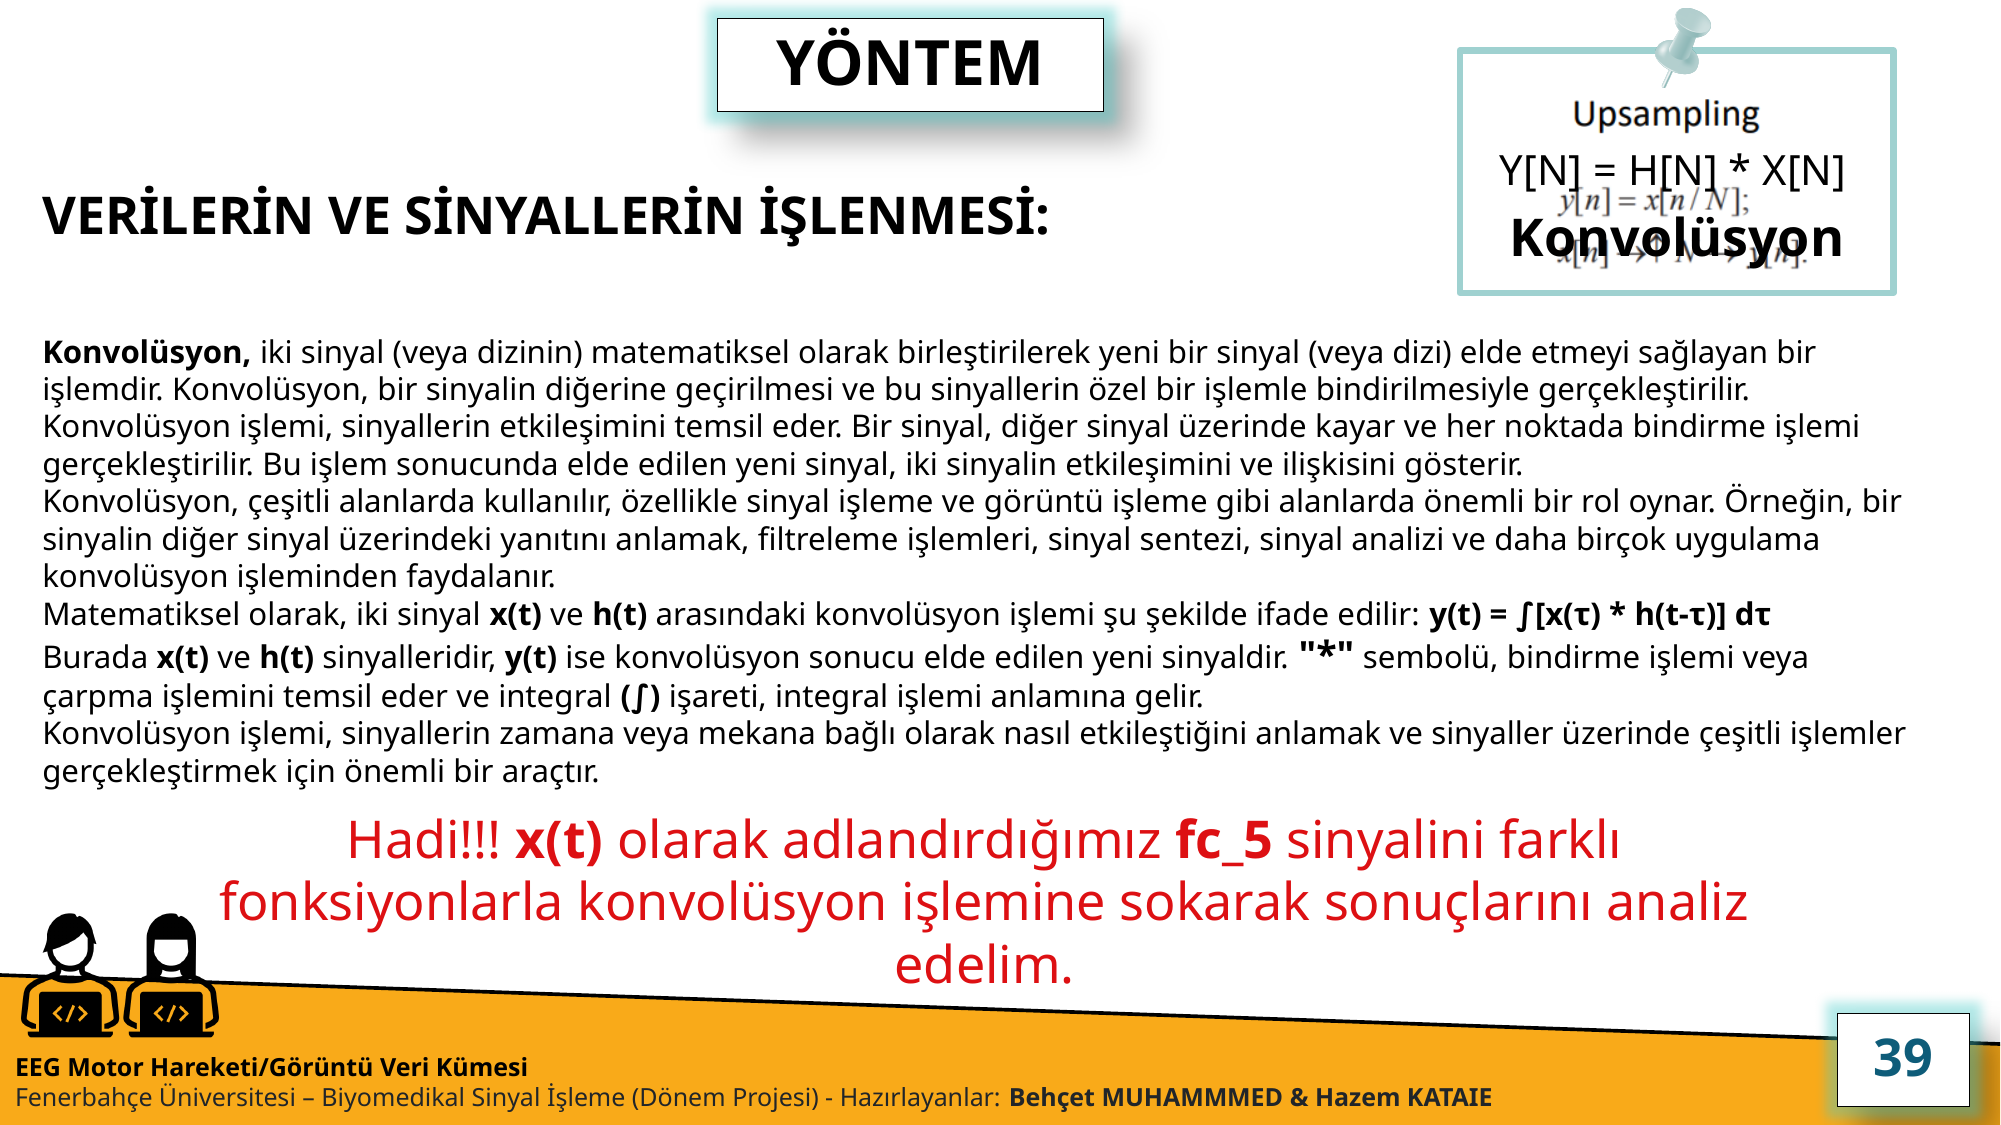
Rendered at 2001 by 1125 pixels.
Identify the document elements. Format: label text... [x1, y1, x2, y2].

footer EEG Motor Hareketi/Görüntü Veri Kümesi Fenerbahçe Üniversitesi – Biyomedikal Sinyal İşleme (Dönem Projesi) - Hazırlayanlar: Behçet MUHAMMMED & Hazem KATAIE [0, 1044, 1523, 1118]
text_box Hadi!!! x(t) olarak adlandırdığımız fc_5 sinyalini farklı fonksiyonlarla konvolüsyon işlemine sokarak sonuçlarını analiz edelim. [183, 798, 1787, 1001]
text_box 39 [1837, 1013, 1970, 1107]
text_box Konvolüsyon, iki sinyal (veya dizinin) matematiksel olarak birleştirilerek yeni bir sinyal (veya dizi) elde etmeyi sağlayan bir işlemdir. Konvolüsyon, bir sinyalin diğerine geçirilmesi ve bu sinyallerin özel bir işlemle bindirilmesiyle gerçekleştirilir. Konvolüsyon işlemi, sinyallerin etkileşimini temsil eder. Bir sinyal, diğer sinyal üzerinde kayar ve her noktada bindirme işlemi gerçekleştirilir. Bu işlem sonucunda elde edilen yeni sinyal, iki sinyalin etkileşimini ve ilişkisini gösterir. Konvolüsyon, çeşitli alanlarda kullanılır, özellikle sinyal işleme ve görüntü işleme gibi alanlarda önemli bir rol oynar. Örneğin, bir sinyalin diğer sinyal üzerindeki yanıtını anlamak, filtreleme işlemleri, sinyal sentezi, sinyal analizi ve daha birçok uygulama konvolüsyon işleminden faydalanır. Matematiksel olarak, iki sinyal x(t) ve h(t) arasındaki konvolüsyon işlemi şu şekilde ifade edilir: y(t) = ∫[x(τ) * h(t-τ)] dτ Burada x(t) ve h(t) sinyalleridir, y(t) ise konvolüsyon sonucu elde edilen yeni sinyaldir. "*" sembolü, bindirme işlemi veya çarpma işlemini temsil eder ve integral (∫) işareti, integral işlemi anlamına gelir. Konvolüsyon işlemi, sinyallerin zamana veya mekana bağlı olarak nasıl etkileştiğini anlamak ve sinyaller üzerinde çeşitli işlemler gerçekleştirmek için önemli bir araçtır. [27, 324, 1943, 797]
text_box Verilerin ve sinyallerin işlenmesi: [27, 171, 1157, 265]
text_box yöntem [717, 18, 1104, 112]
picture [0, 900, 241, 1040]
picture [1462, 8, 1891, 290]
